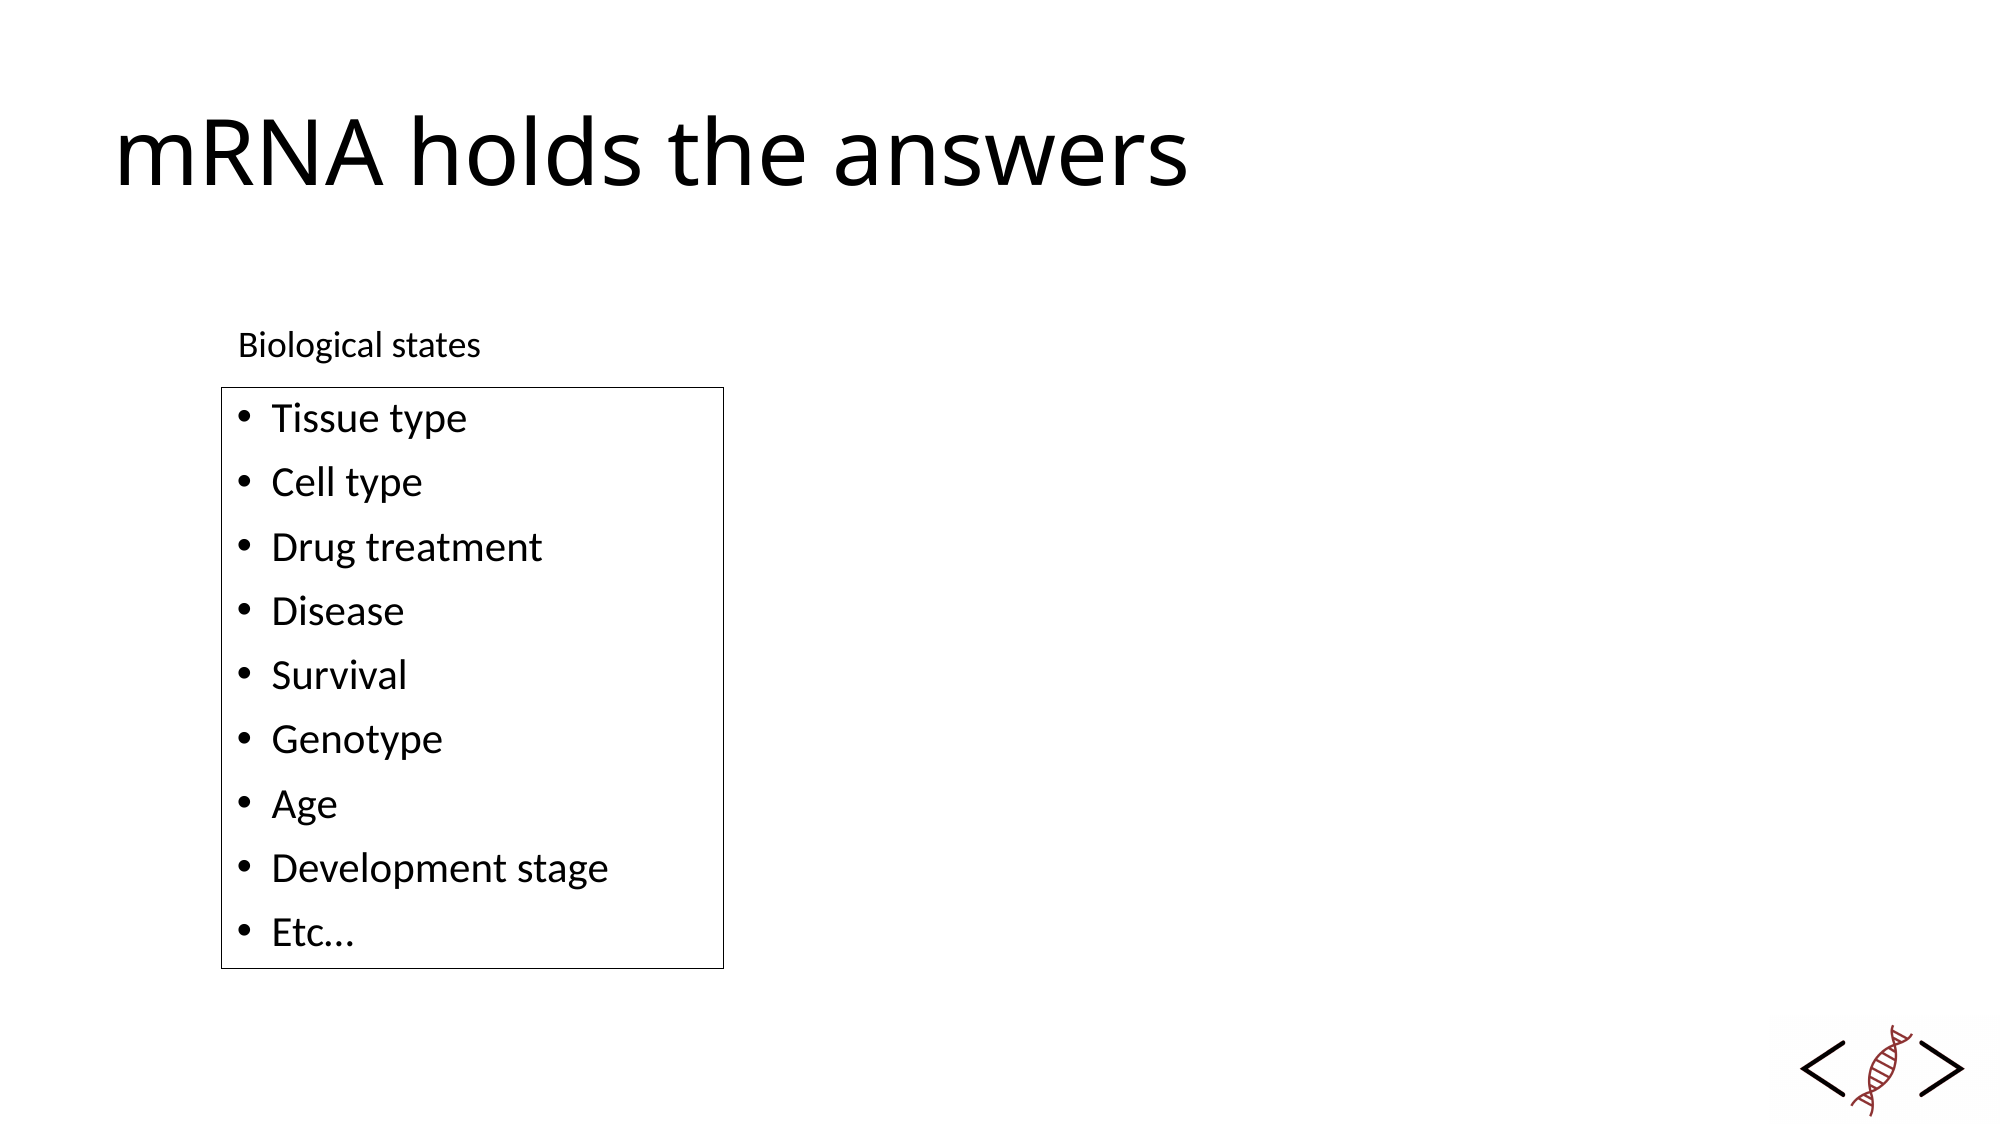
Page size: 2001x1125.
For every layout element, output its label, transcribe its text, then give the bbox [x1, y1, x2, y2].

list Tissue type Cell type Drug treatment Disease Survival Genotype Age Development stage Etc… [221, 387, 724, 969]
text_box Biological states [223, 313, 497, 373]
title mRNA holds the answers [98, 47, 1866, 265]
picture [1769, 1015, 2000, 1124]
